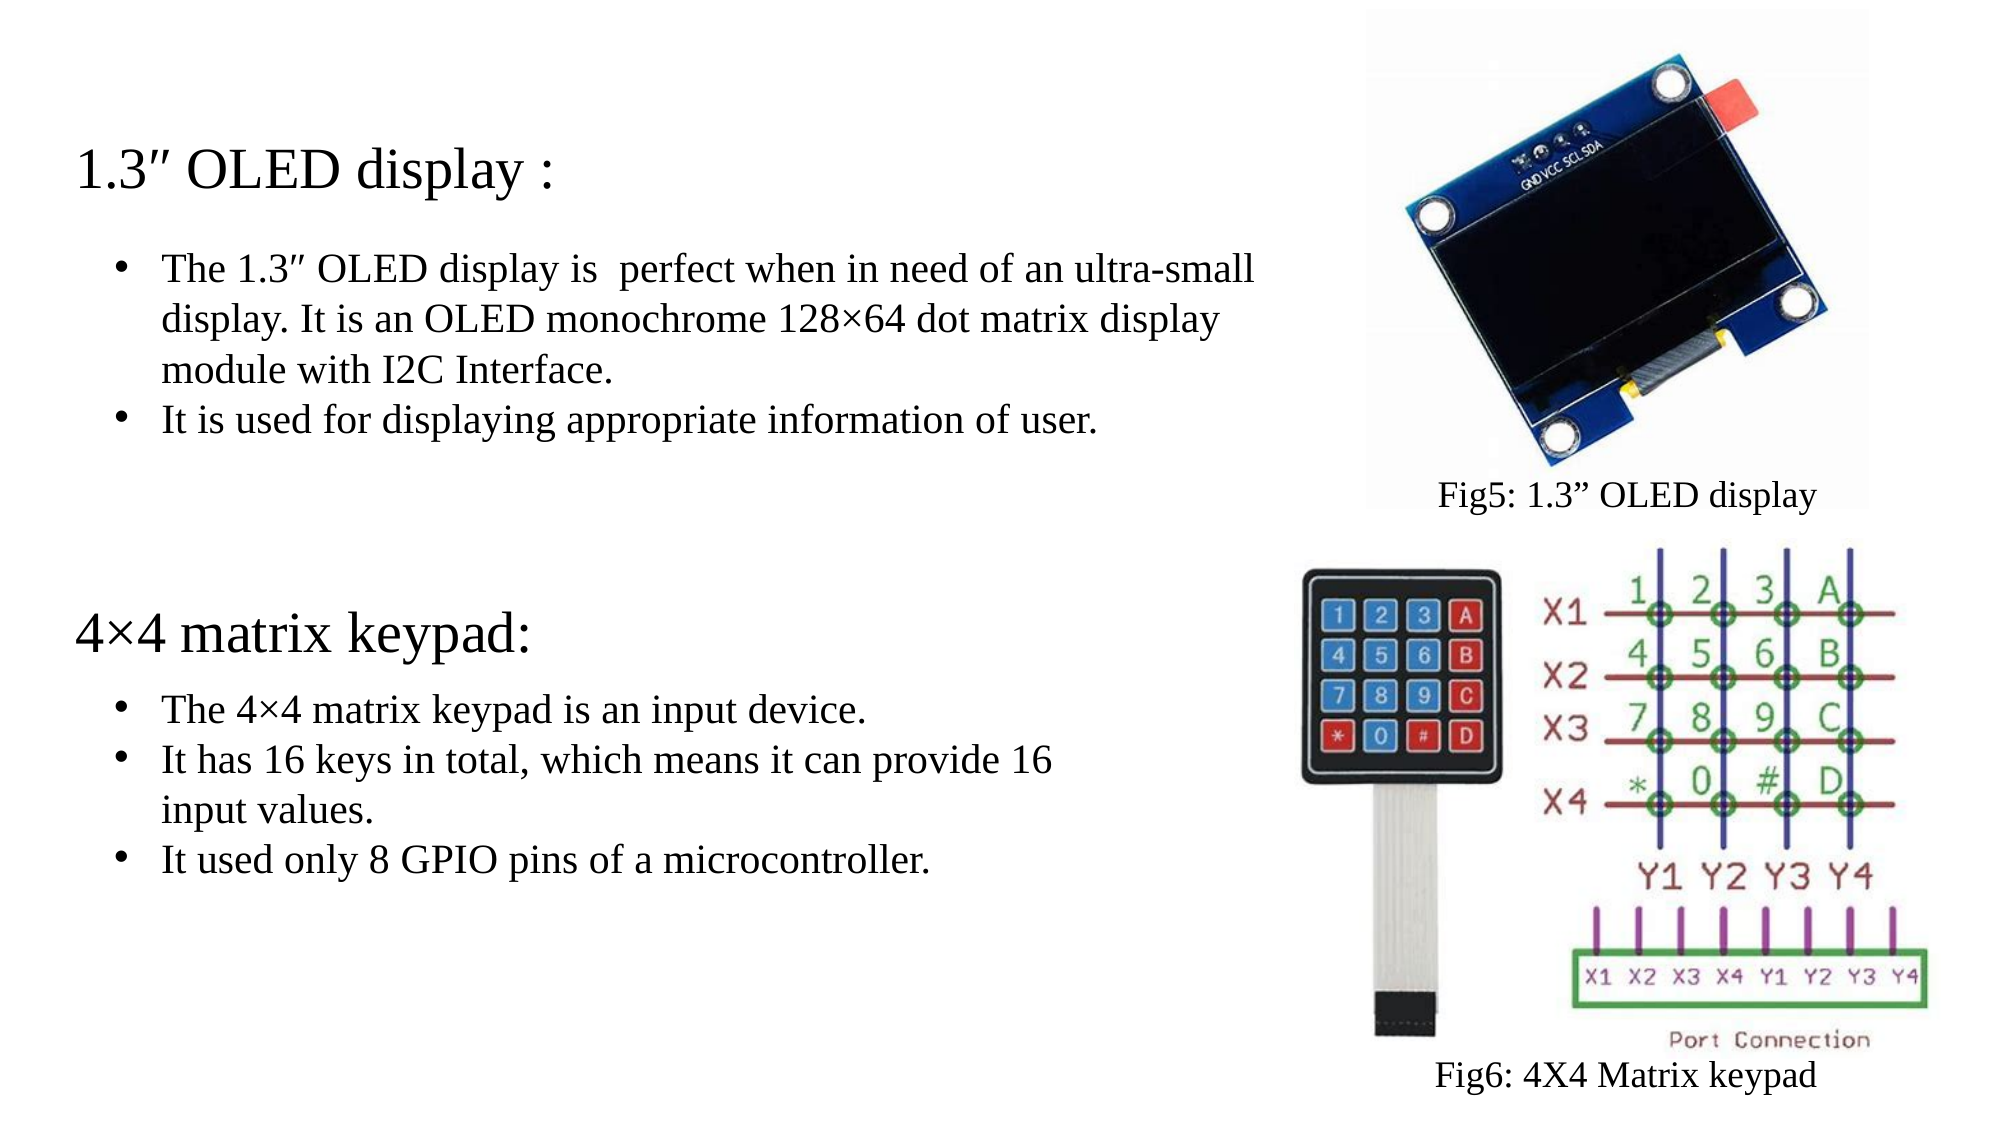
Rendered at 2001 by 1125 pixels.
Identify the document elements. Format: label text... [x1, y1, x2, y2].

text_box The 1.3″ OLED display is perfect when in need of an ultra-small display. It is an OLED monochrome 128×64 dot matrix display module with I2C Interface. It is used for displaying appropriate information of user. [99, 233, 1295, 449]
picture [1294, 538, 1941, 1059]
text_box Fig6: 4X4 Matrix keypad [1419, 1059, 1833, 1103]
picture [1366, 9, 1869, 510]
text_box 1.3″ OLED display : [60, 123, 1061, 208]
text_box The 4×4 matrix keypad is an input device. It has 16 keys in total, which means it can provide 16 input values. It used only 8 GPIO pins of a microcontroller. [99, 673, 1139, 889]
text_box Fig5: 1.3” OLED display [1422, 510, 1833, 523]
text_box 4×4 matrix keypad: [60, 586, 1061, 672]
